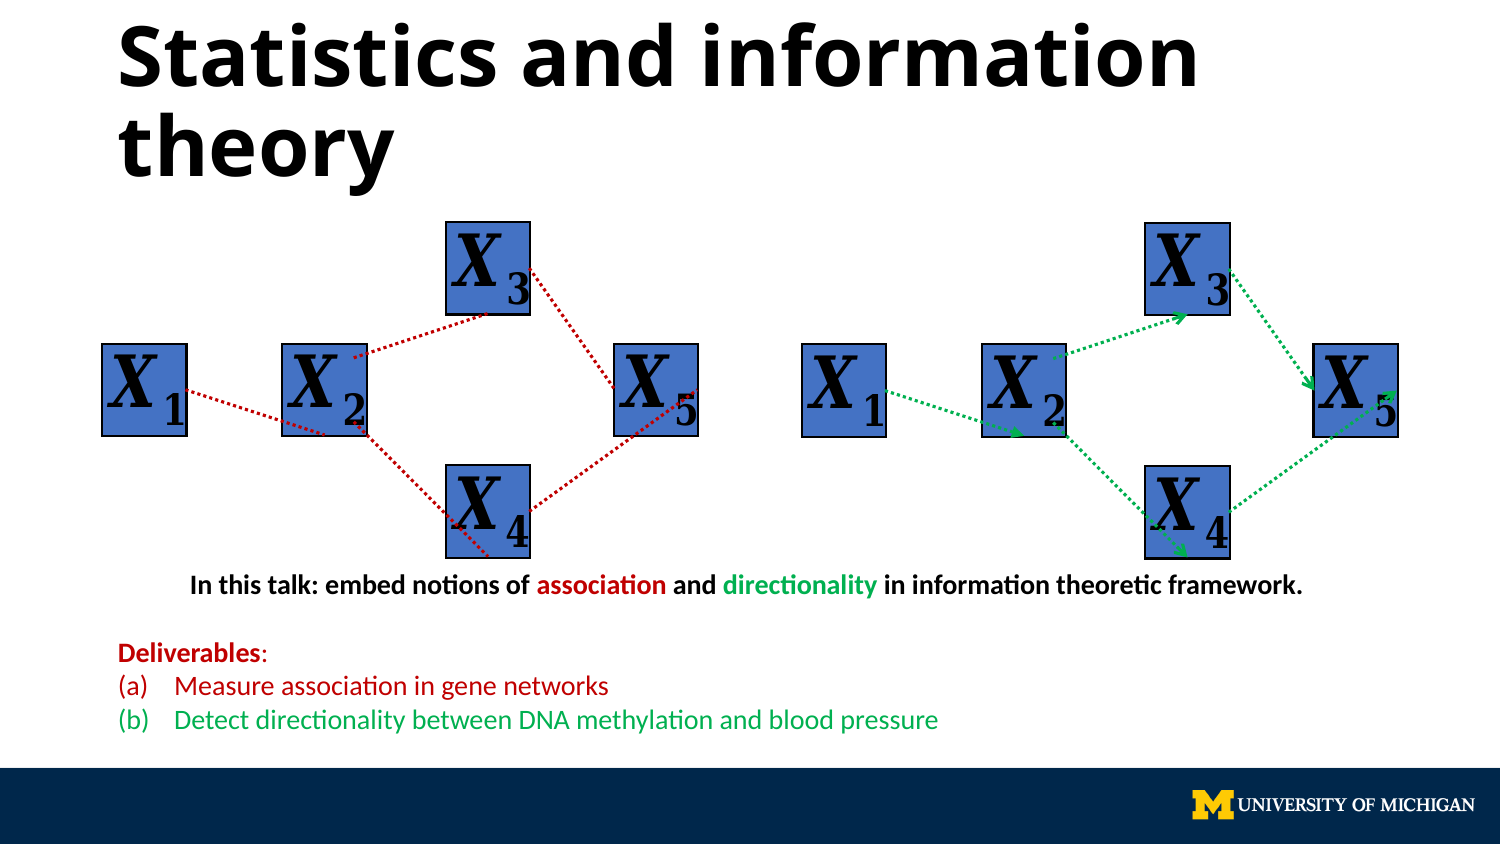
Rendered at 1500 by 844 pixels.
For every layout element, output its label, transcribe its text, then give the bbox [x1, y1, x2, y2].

text_box In this talk: embed notions of association and directionality in information theoretic framework. Deliverables: Measure association in gene networks Detect directionality between DNA methylation and blood pressure [103, 559, 1397, 743]
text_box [103, 222, 698, 557]
title Statistics and information theory [103, 46, 1397, 163]
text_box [802, 223, 1397, 558]
picture [0, 766, 1500, 844]
